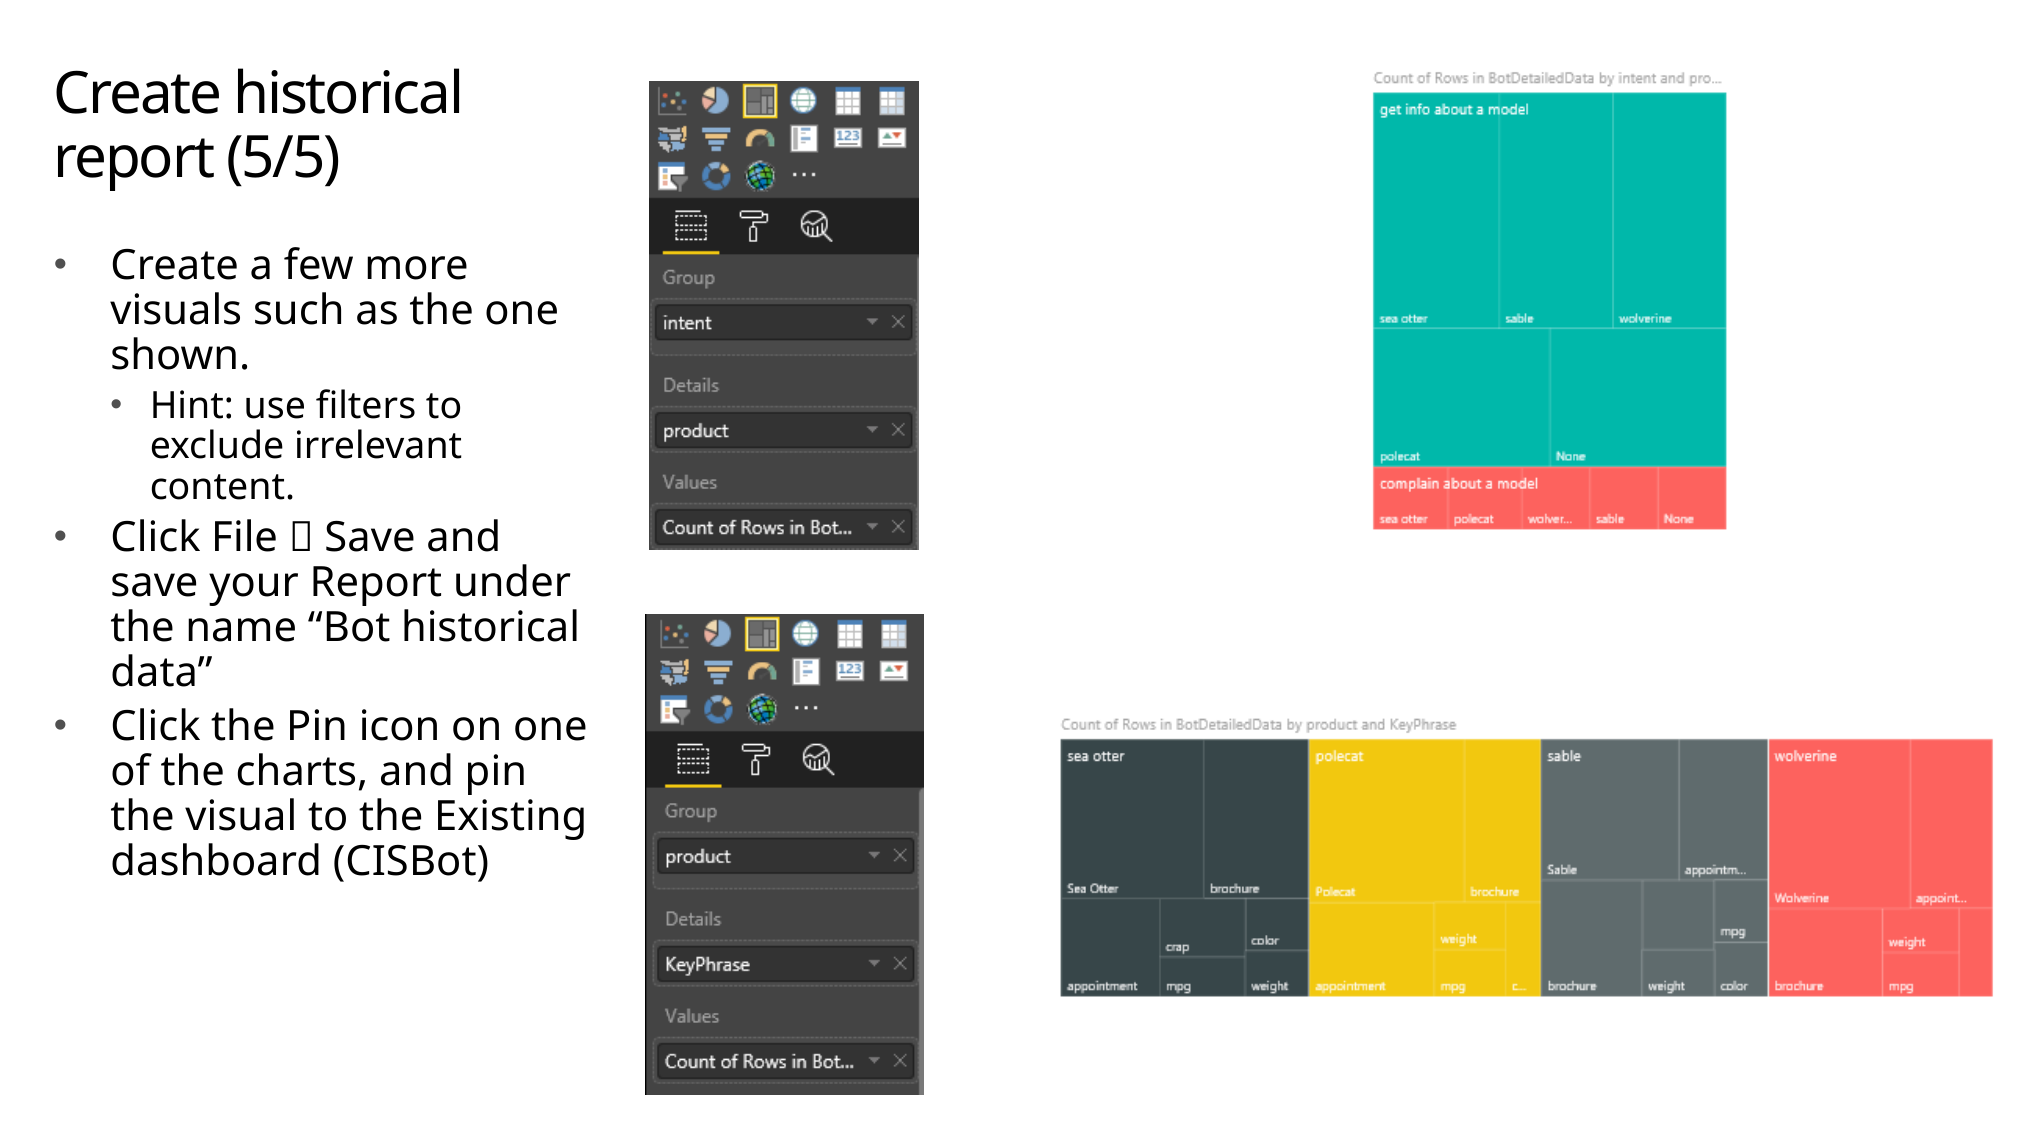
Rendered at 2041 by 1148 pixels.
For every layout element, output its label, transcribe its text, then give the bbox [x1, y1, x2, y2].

picture [649, 80, 919, 551]
picture [644, 614, 924, 1095]
picture [1349, 49, 1762, 550]
picture [1049, 708, 2004, 1014]
title Create historical report (5/5) [30, 48, 616, 207]
list Create a few more visuals such as the one shown. Hint: use filters to exclude irrelevant content. Click File  Save and save your Report under the name “Bot historical data” Click the Pin icon on one of the charts, and pin the visual to the Existing dashboard (CISBot) [30, 228, 616, 880]
